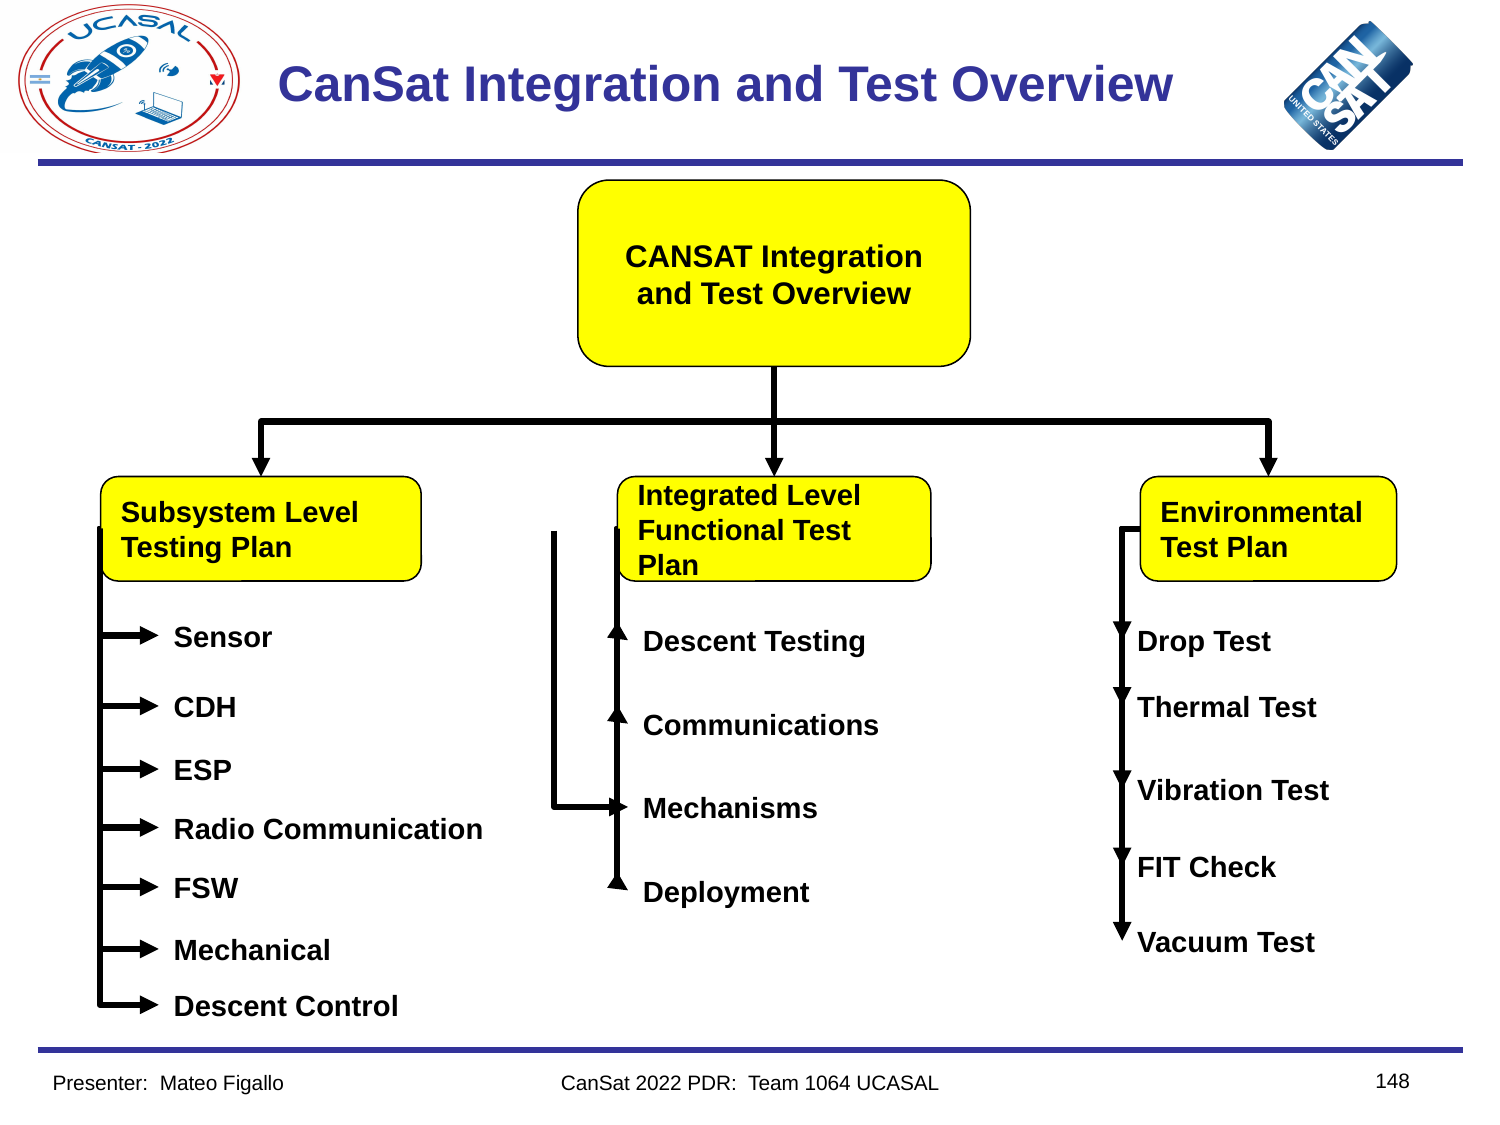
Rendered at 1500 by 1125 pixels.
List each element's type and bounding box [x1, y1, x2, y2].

text_box [100, 476, 552, 1038]
picture [1284, 21, 1413, 150]
text_box [577, 174, 1077, 669]
slide_number [1312, 1059, 1425, 1100]
title [262, 12, 1238, 150]
text_box [452, 164, 932, 923]
footer [450, 1062, 1050, 1103]
picture [0, 0, 260, 153]
text_box [37, 1062, 413, 1103]
text_box [1121, 476, 1415, 974]
